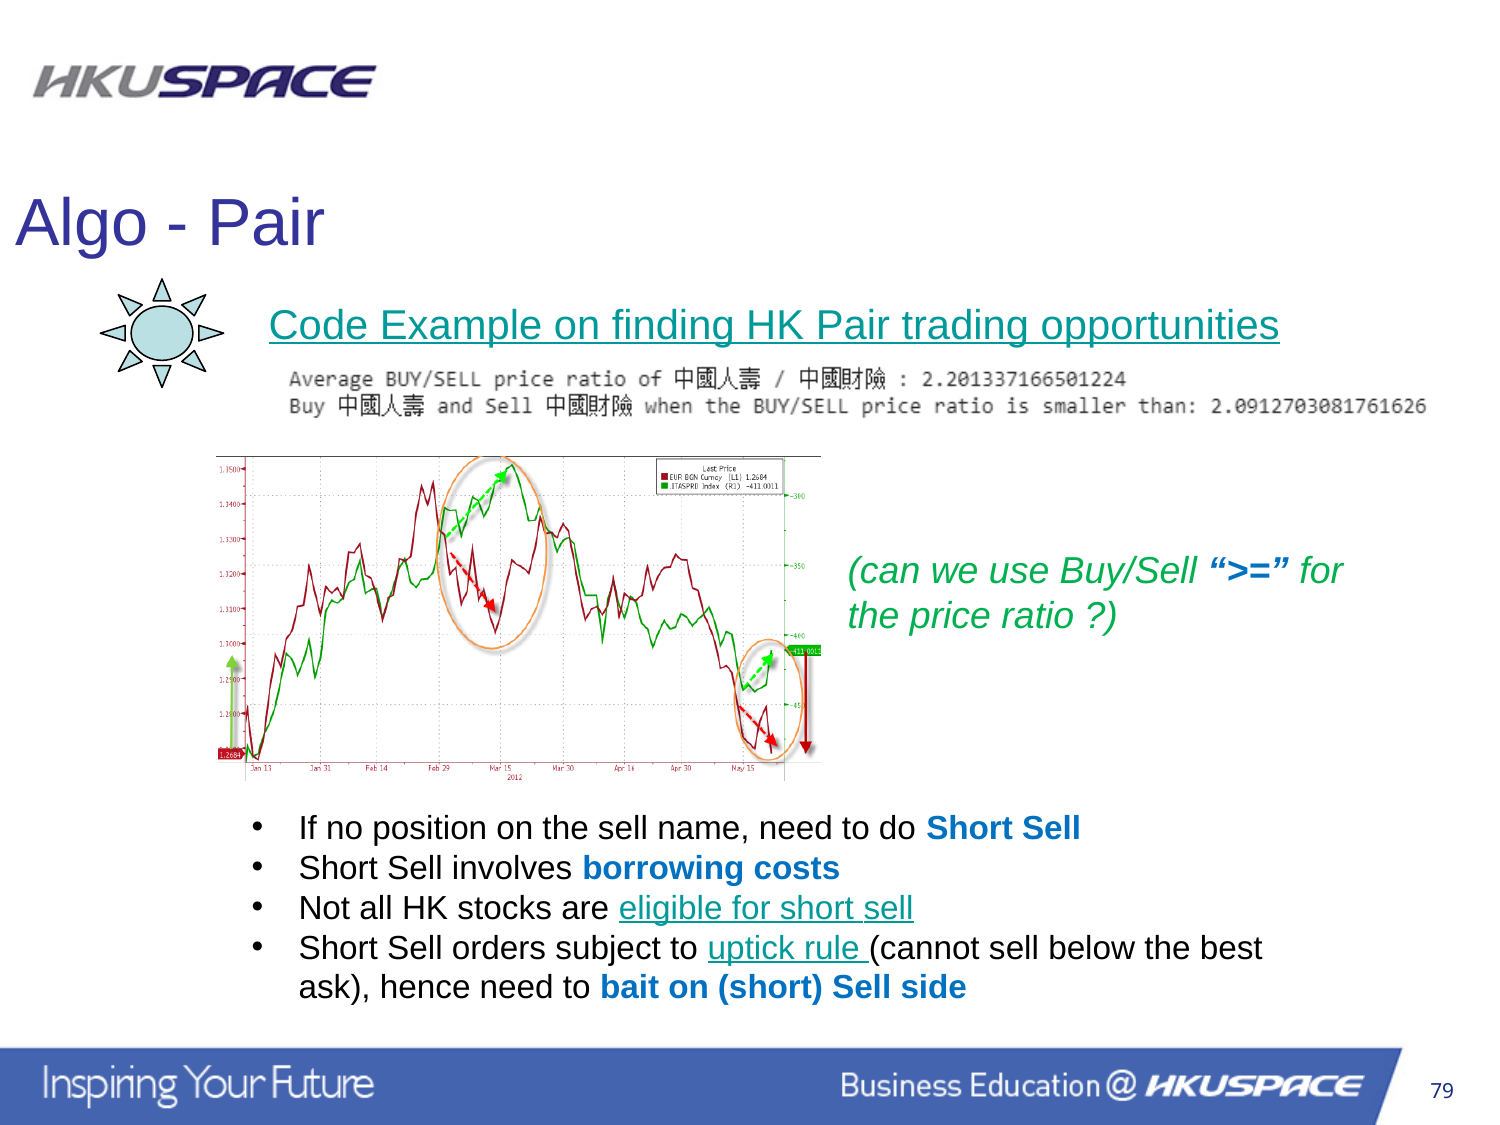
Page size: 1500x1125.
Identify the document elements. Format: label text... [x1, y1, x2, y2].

title Algo - Pair [0, 101, 1325, 266]
text_box [198, 325, 224, 341]
text_box [118, 350, 143, 372]
text_box [153, 278, 171, 301]
text_box [100, 325, 126, 341]
text_box [118, 294, 143, 316]
text_box (can we use Buy/Sell “>=” for the price ratio ?) [832, 538, 1388, 644]
text_box [181, 294, 206, 316]
text_box [131, 306, 193, 361]
slide_number 79 [1415, 1070, 1499, 1125]
text_box [181, 350, 206, 372]
picture [0, 0, 1500, 1125]
text_box Code Example on finding HK Pair trading opportunities [253, 290, 1306, 356]
text_box If no position on the sell name, need to do Short Sell Short Sell involves borrowing costs Not all HK stocks are eligible for short sell Short Sell orders subject to uptick rule (cannot sell below the best ask), hence need to bait on (short) Sell side [236, 798, 1306, 1013]
text_box [153, 365, 171, 388]
